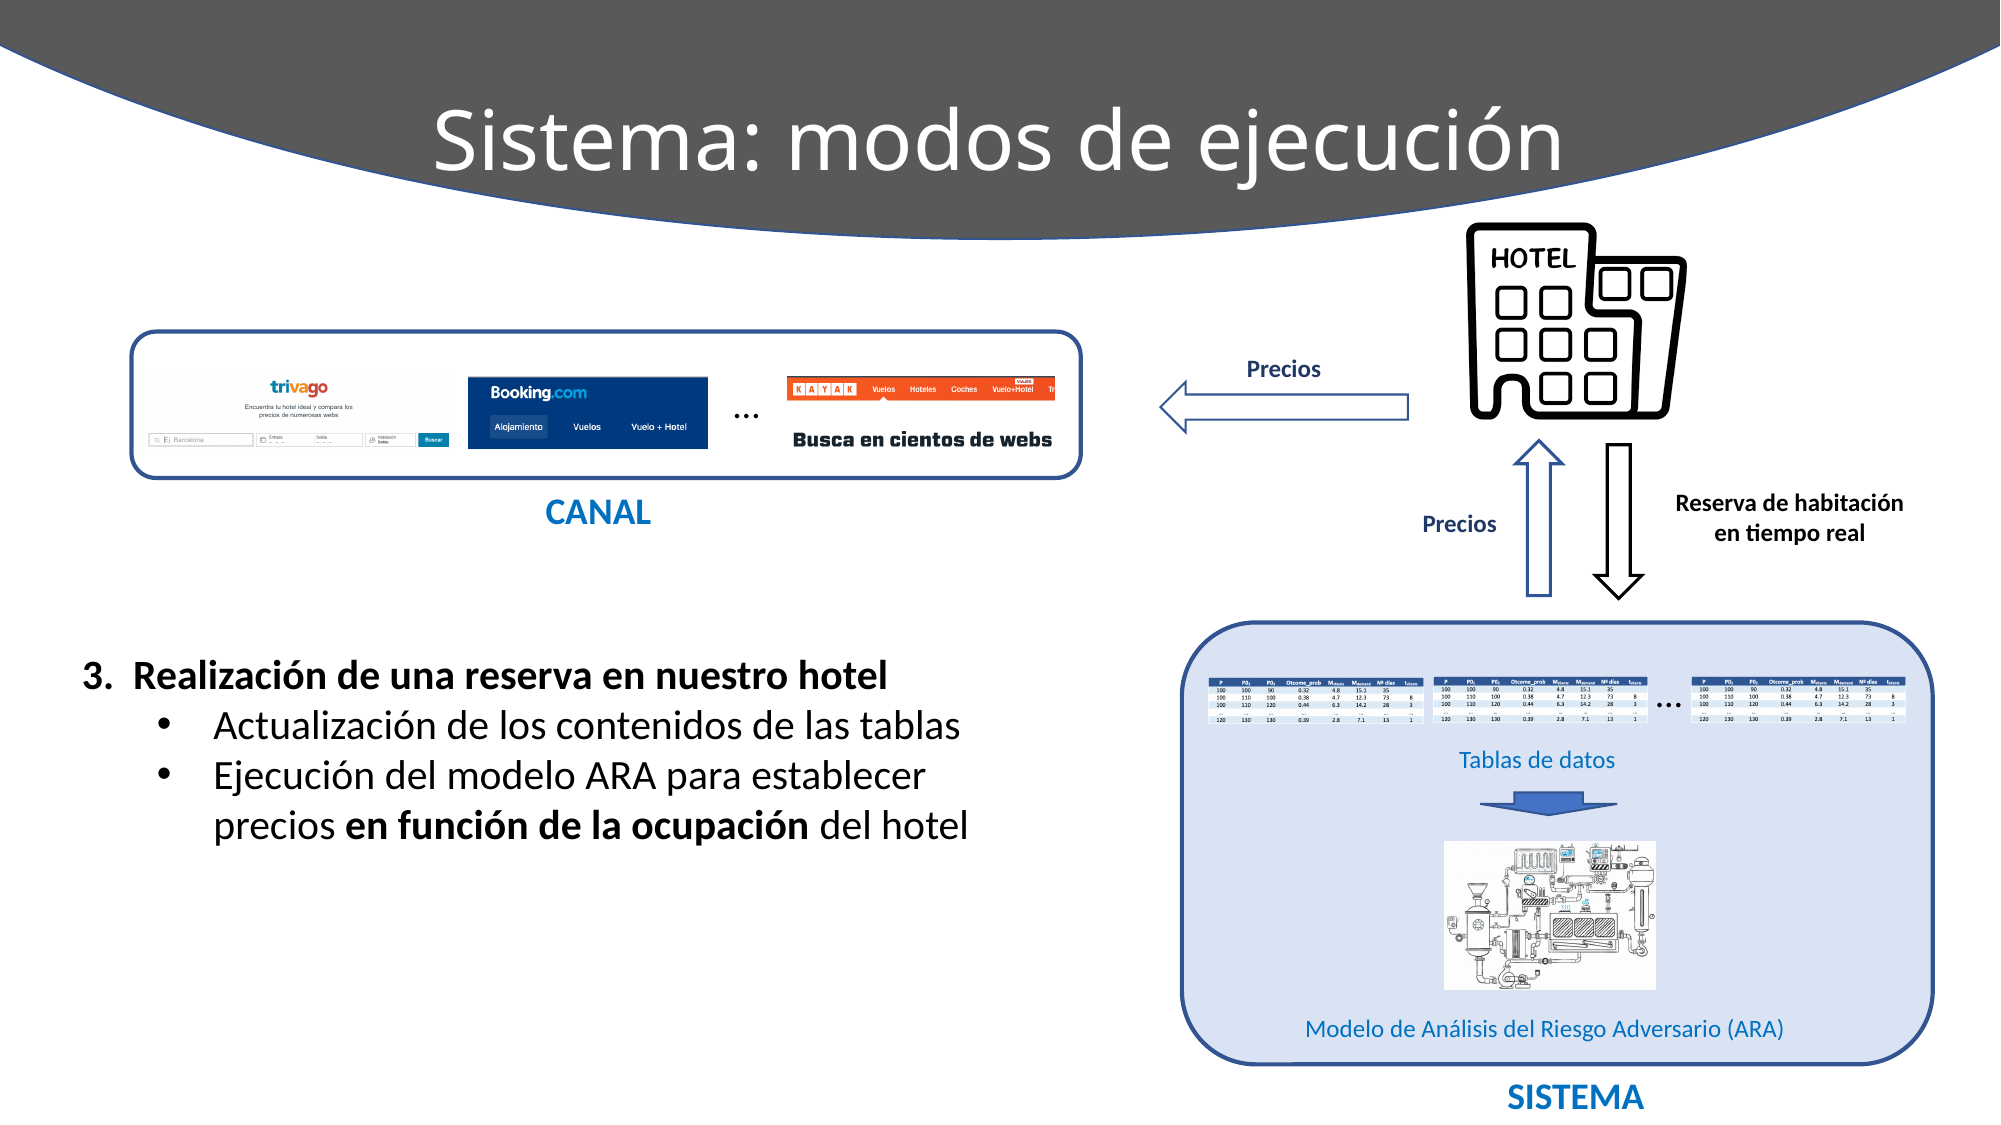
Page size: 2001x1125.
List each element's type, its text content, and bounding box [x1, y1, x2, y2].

text_box Modelo de Análisis del Riesgo Adversario (ARA) [1264, 1004, 1827, 1050]
picture [141, 374, 455, 450]
text_box [1513, 439, 1565, 597]
picture [1208, 677, 1424, 724]
picture [468, 376, 708, 450]
text_box Reserva de habitación en tiempo real [1647, 479, 1933, 555]
picture [1432, 676, 1648, 723]
text_box [130, 330, 1082, 480]
text_box Sistema: modos de ejecución [157, 38, 1843, 248]
text_box Precios [1199, 344, 1369, 390]
text_box [1180, 621, 1934, 1066]
text_box [0, 0, 2000, 112]
text_box … [1641, 662, 1698, 722]
text_box [1479, 791, 1618, 817]
picture [1444, 841, 1656, 990]
text_box Tablas de datos [1259, 735, 1822, 781]
text_box 3. Realización de una reserva en nuestro hotel Actualización de los contenidos de las tablas Ejecución del modelo ARA para establecer precios en función de la ocupación del hotel [67, 640, 1057, 856]
text_box Precios [1374, 500, 1545, 545]
text_box [1158, 379, 1409, 435]
text_box CANAL [489, 479, 708, 540]
picture [1466, 210, 1687, 431]
text_box [1593, 443, 1645, 600]
text_box SISTEMA [1466, 1064, 1686, 1125]
picture [1691, 676, 1906, 723]
picture [787, 376, 1055, 450]
